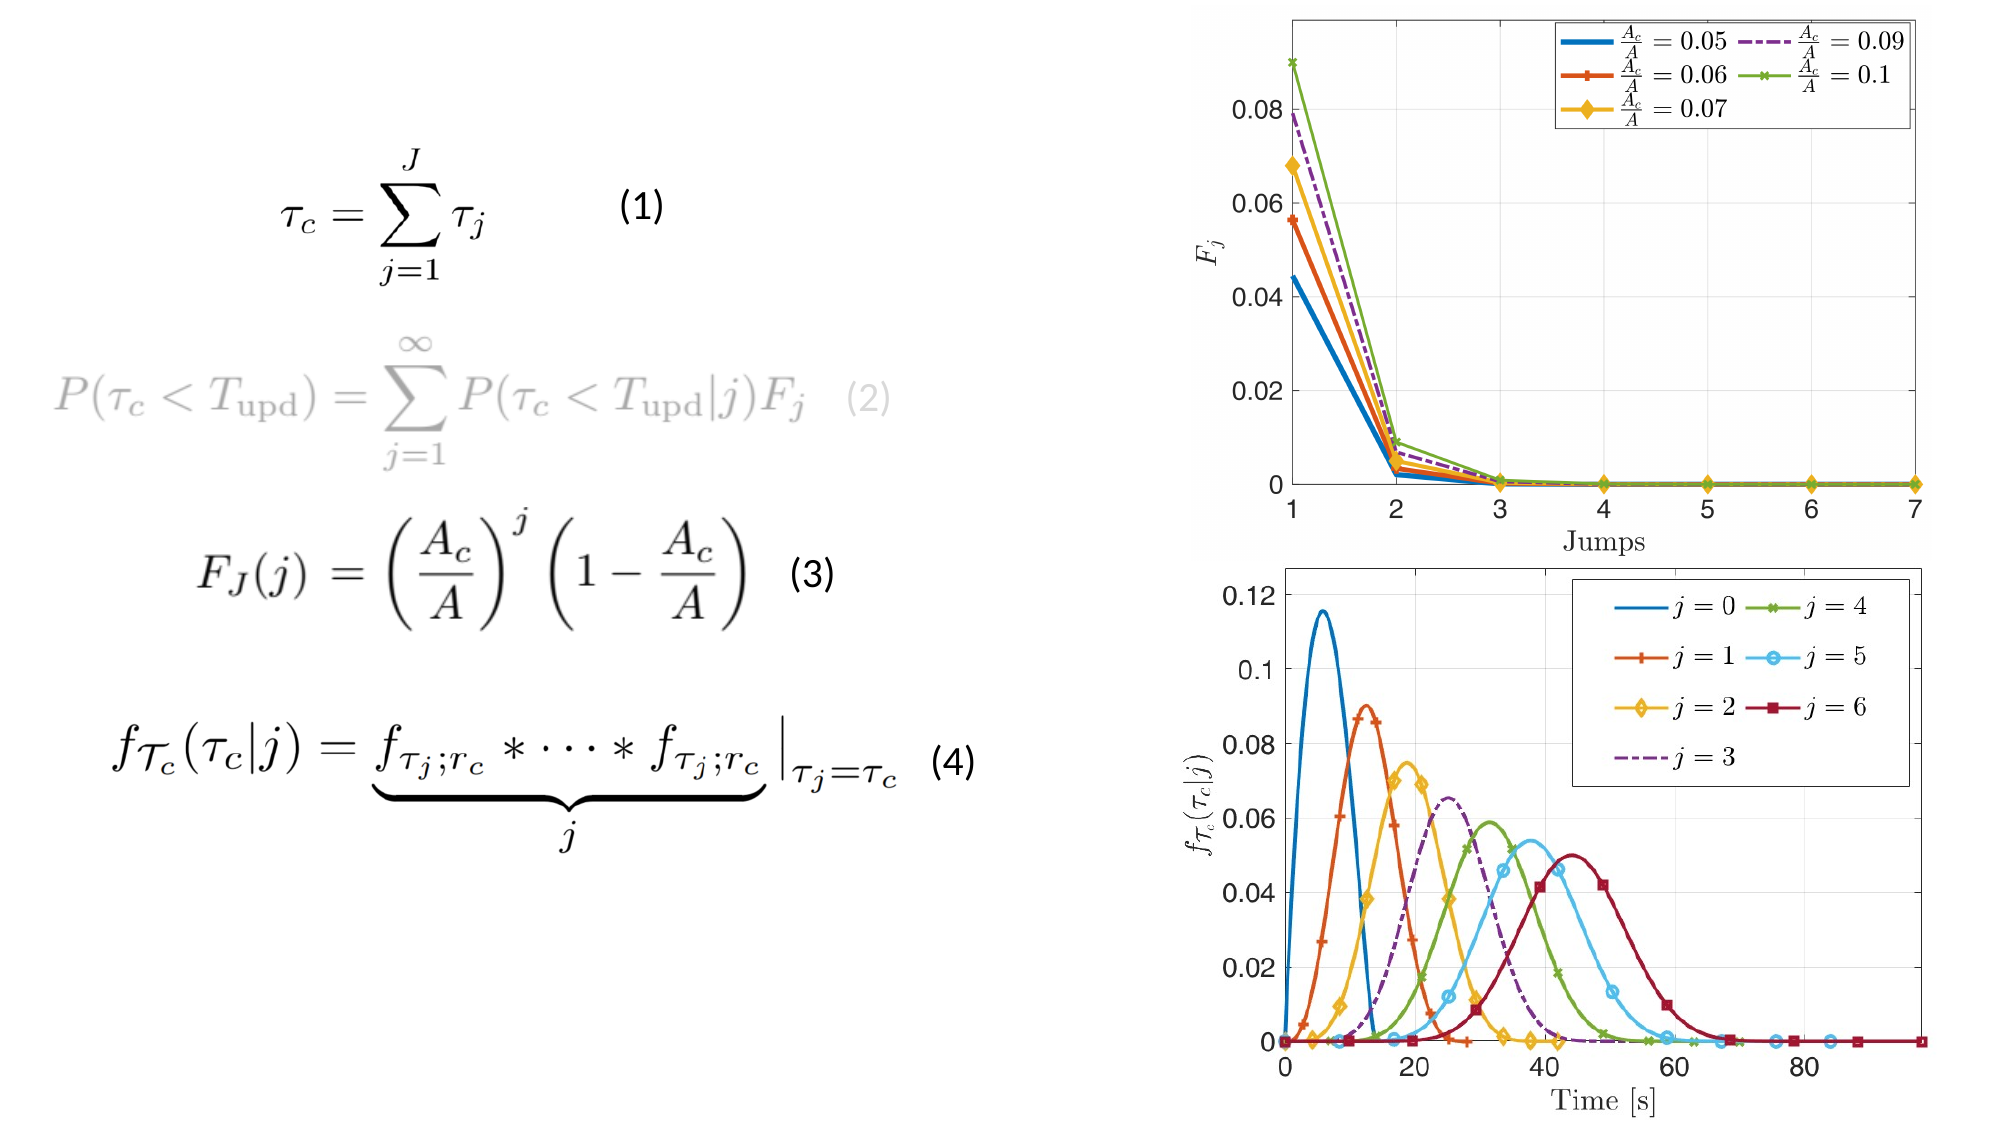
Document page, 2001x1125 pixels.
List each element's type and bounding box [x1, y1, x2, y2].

picture [1179, 4, 1943, 1121]
picture [106, 702, 903, 858]
picture [46, 320, 810, 482]
picture [165, 507, 758, 643]
text_box [603, 170, 681, 236]
text_box [774, 538, 851, 604]
text_box [830, 362, 908, 427]
picture [280, 143, 492, 294]
text_box [915, 726, 992, 792]
